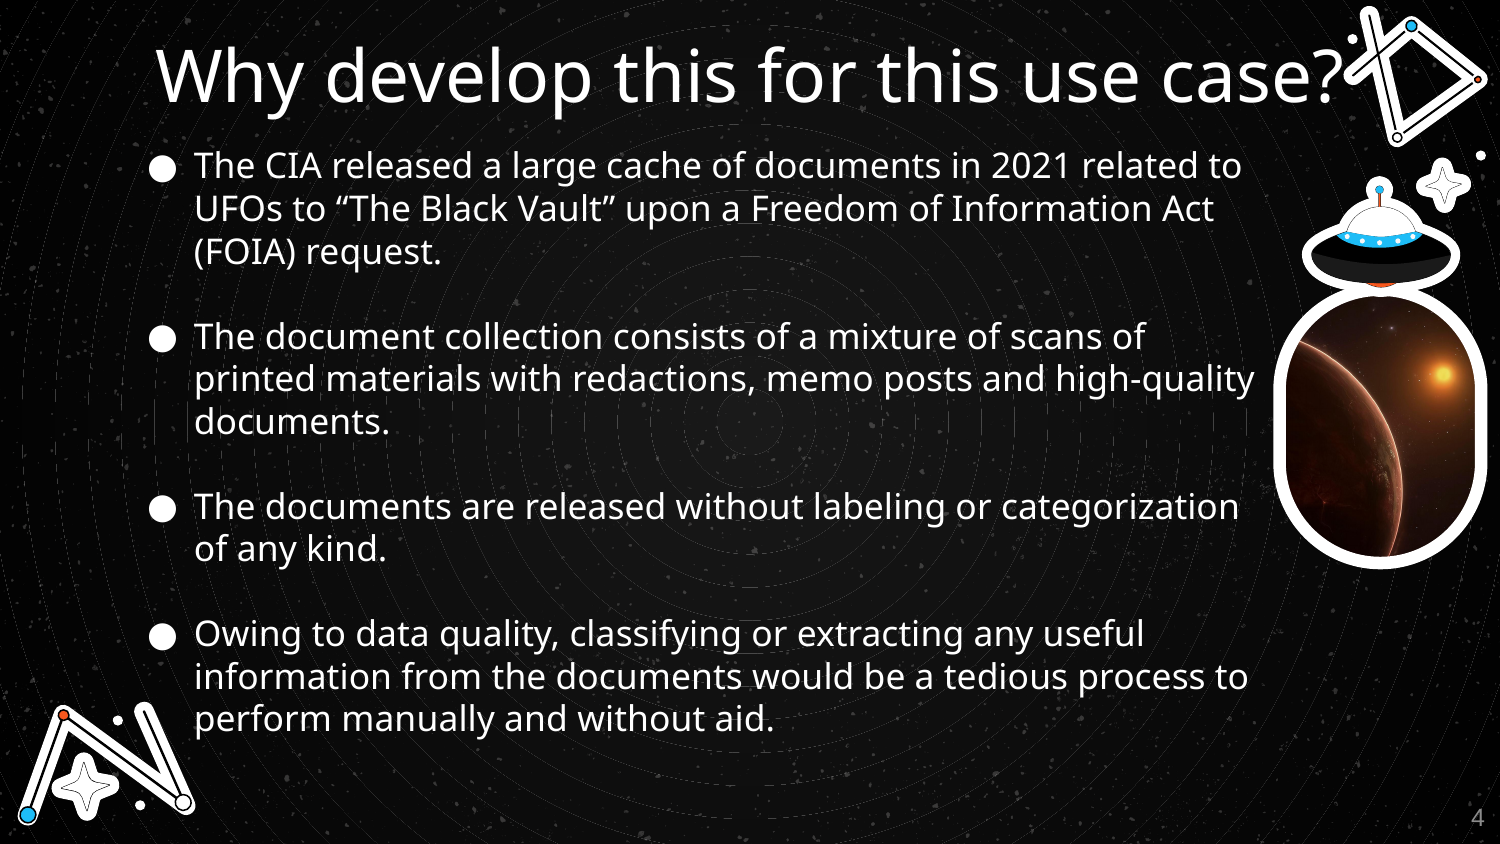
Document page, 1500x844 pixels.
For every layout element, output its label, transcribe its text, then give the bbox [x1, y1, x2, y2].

text_box 4 [1102, 794, 1500, 840]
title Why develop this for this use case? [118, 4, 1382, 143]
picture [1218, 840, 1500, 844]
picture [0, 0, 282, 844]
subtitle The CIA released a large cache of documents in 2021 related to UFOs to “The Black Vault” upon a Freedom of Information Act (FOIA) request. The document collection consists of a mixture of scans of printed materials with redactions, memo posts and high-quality documents. The documents are released without labeling or categorization of any kind. Owing to data quality, classifying or extracting any useful information from the documents would be a tedious process to perform manually and without aid. [132, 185, 1274, 697]
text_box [1311, 185, 1452, 288]
picture [1390, 39, 1460, 119]
picture [1218, 0, 1500, 794]
